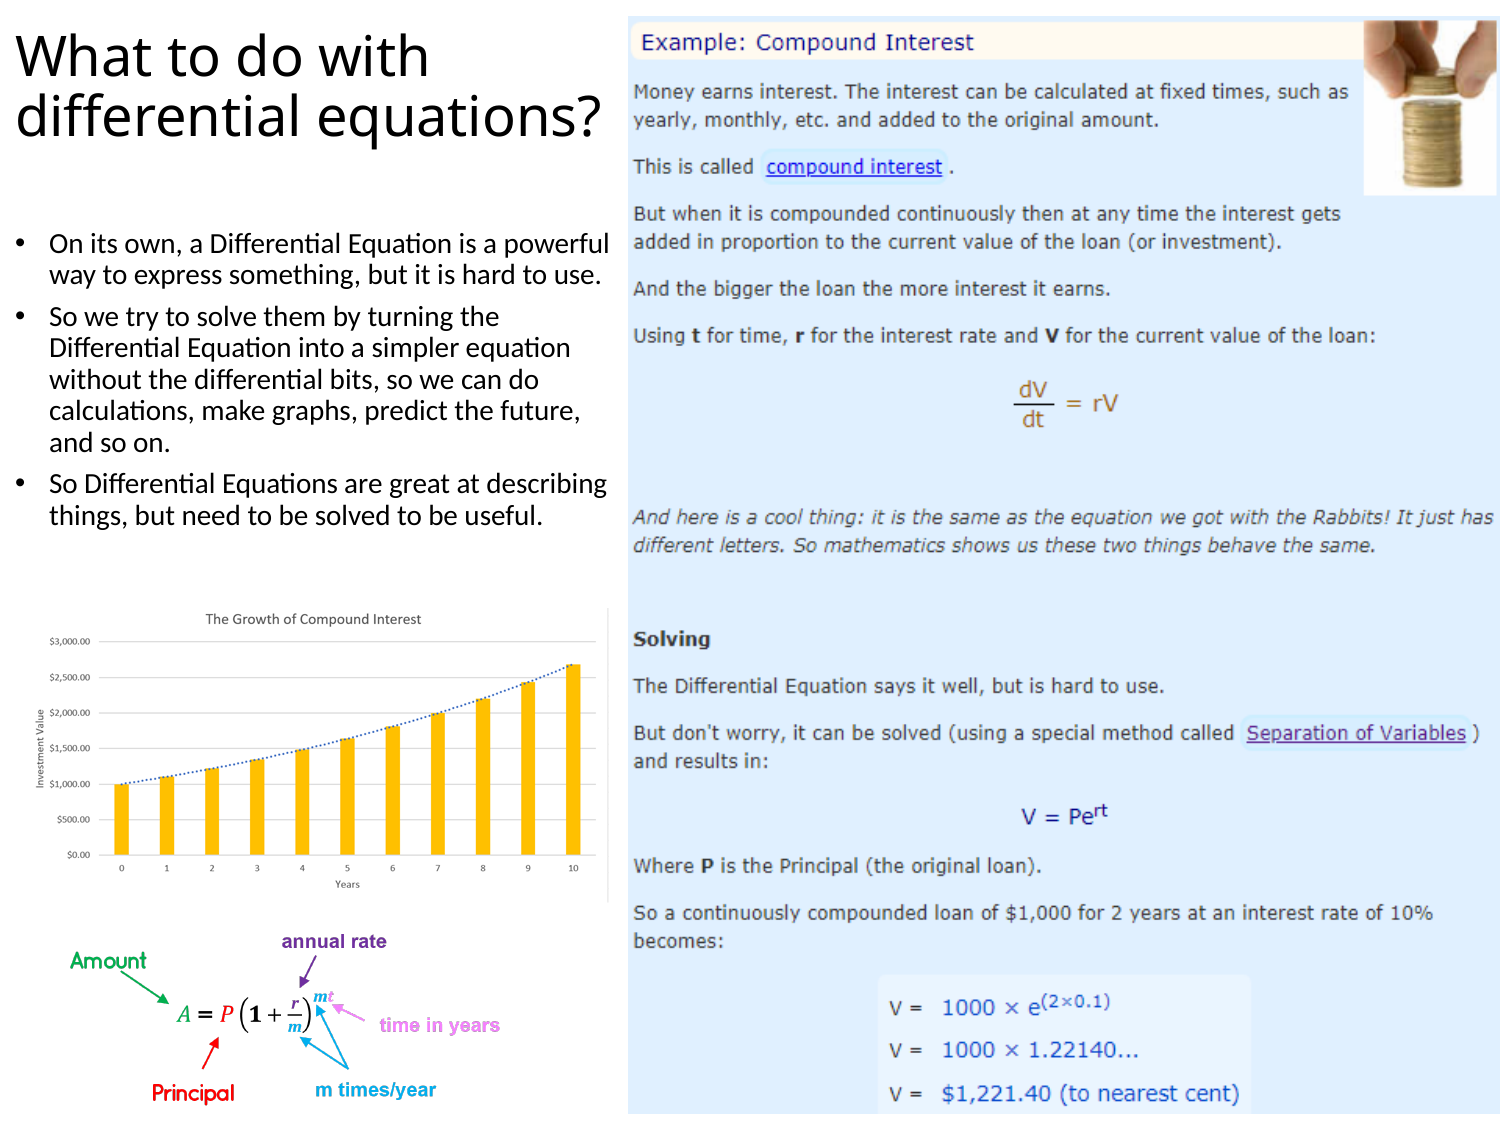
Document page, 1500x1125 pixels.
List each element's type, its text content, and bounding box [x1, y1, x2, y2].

picture [30, 607, 609, 903]
picture [68, 916, 509, 1114]
title What to do with differential equations? [0, 16, 628, 160]
picture [628, 16, 1500, 1114]
list On its own, a Differential Equation is a powerful way to express something, but it is hard to use. So we try to solve them by turning the Differential Equation into a simpler equation without the differential bits, so we can do calculations, make graphs, predict the future, and so on. So Differential Equations are great at describing things, but need to be solved to be useful. [0, 220, 628, 586]
